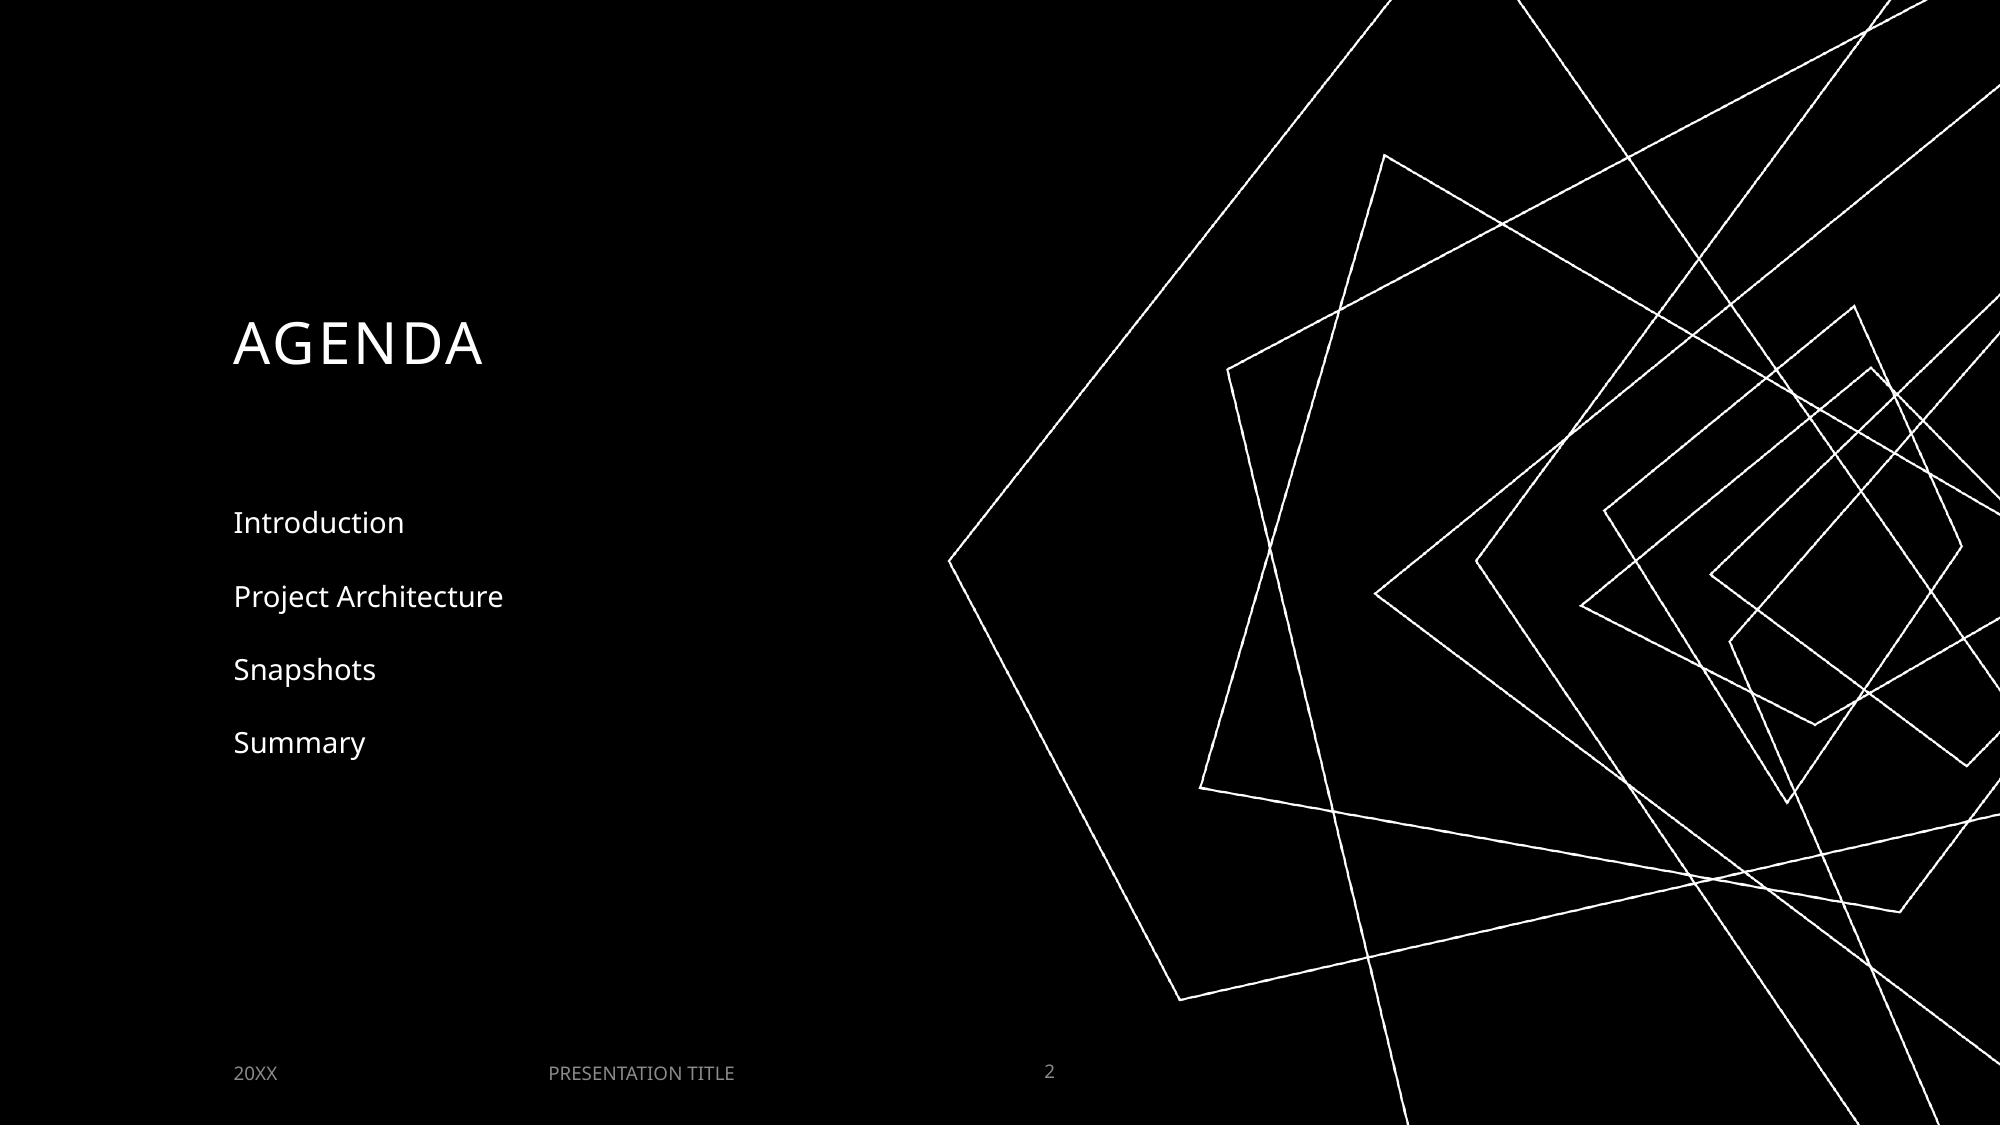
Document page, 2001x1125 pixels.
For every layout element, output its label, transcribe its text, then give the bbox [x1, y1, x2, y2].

title AGENDA [218, 167, 694, 385]
footer PRESENTATION TITLE [437, 1042, 846, 1103]
slide_number 2 [908, 1042, 1071, 1103]
picture [900, 0, 2000, 1125]
list Introduction Project Architecture Snapshots Summary [218, 479, 694, 893]
slide_number 20XX [218, 1042, 381, 1103]
